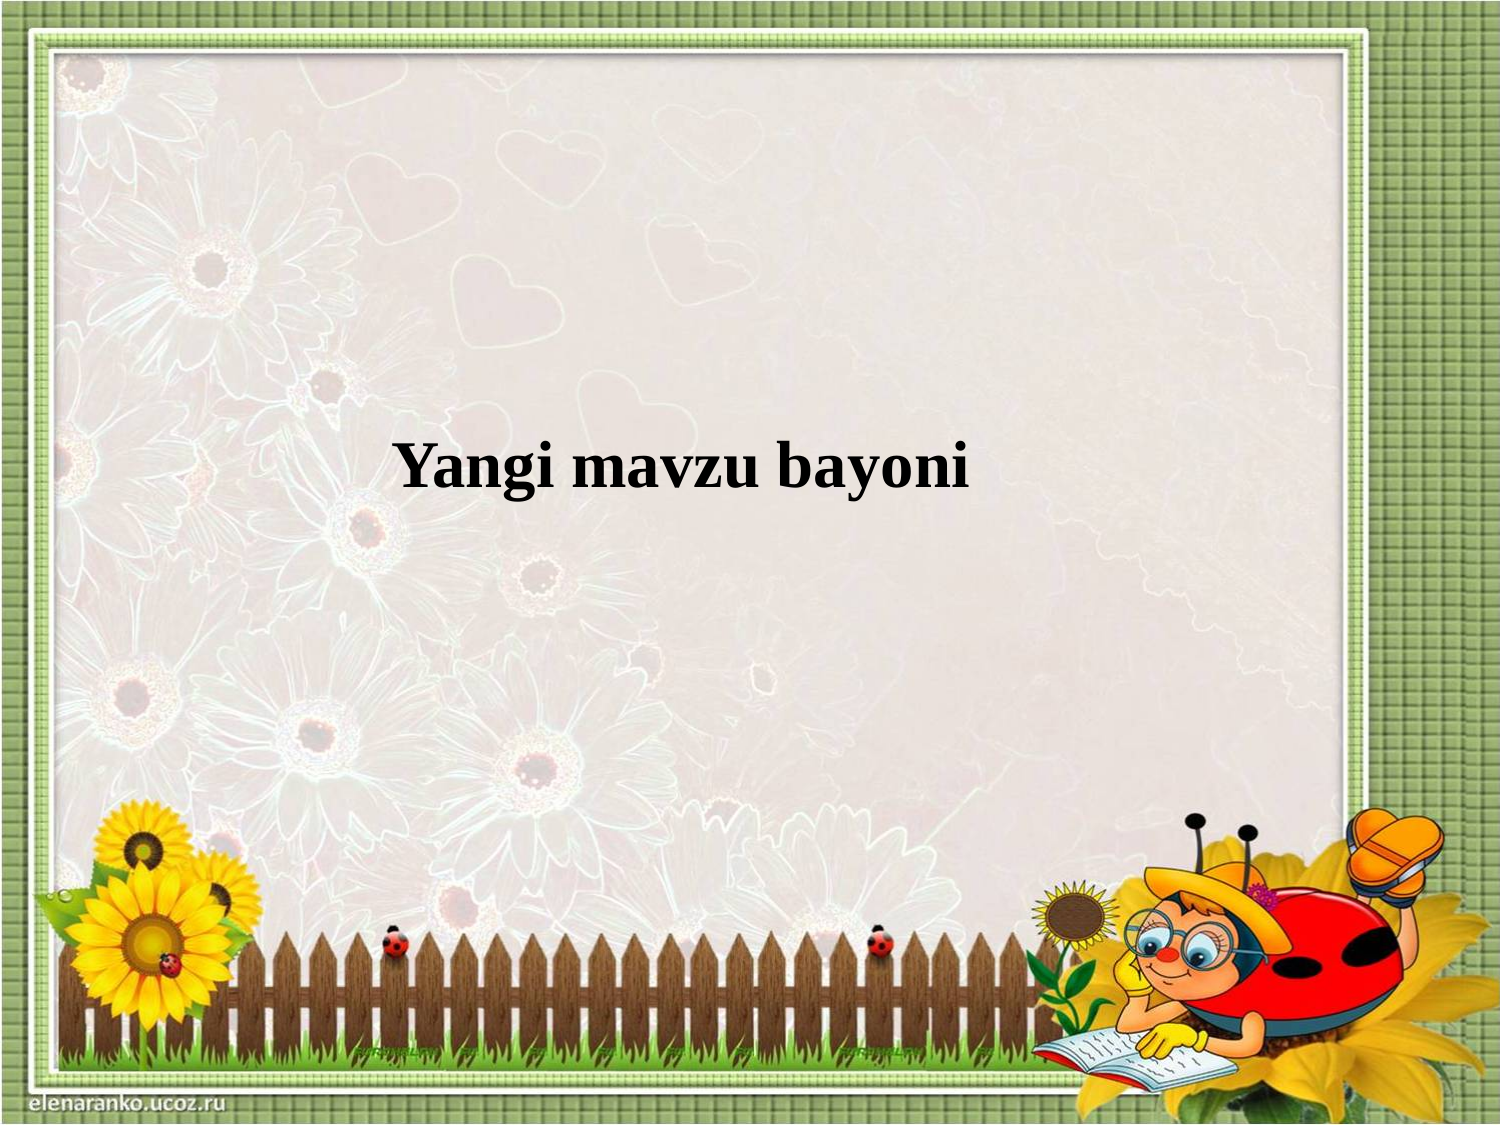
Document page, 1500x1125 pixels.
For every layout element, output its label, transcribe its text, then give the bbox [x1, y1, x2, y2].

picture [0, 0, 1500, 1125]
list Yangi mavzu bayoni [74, 39, 1452, 1001]
